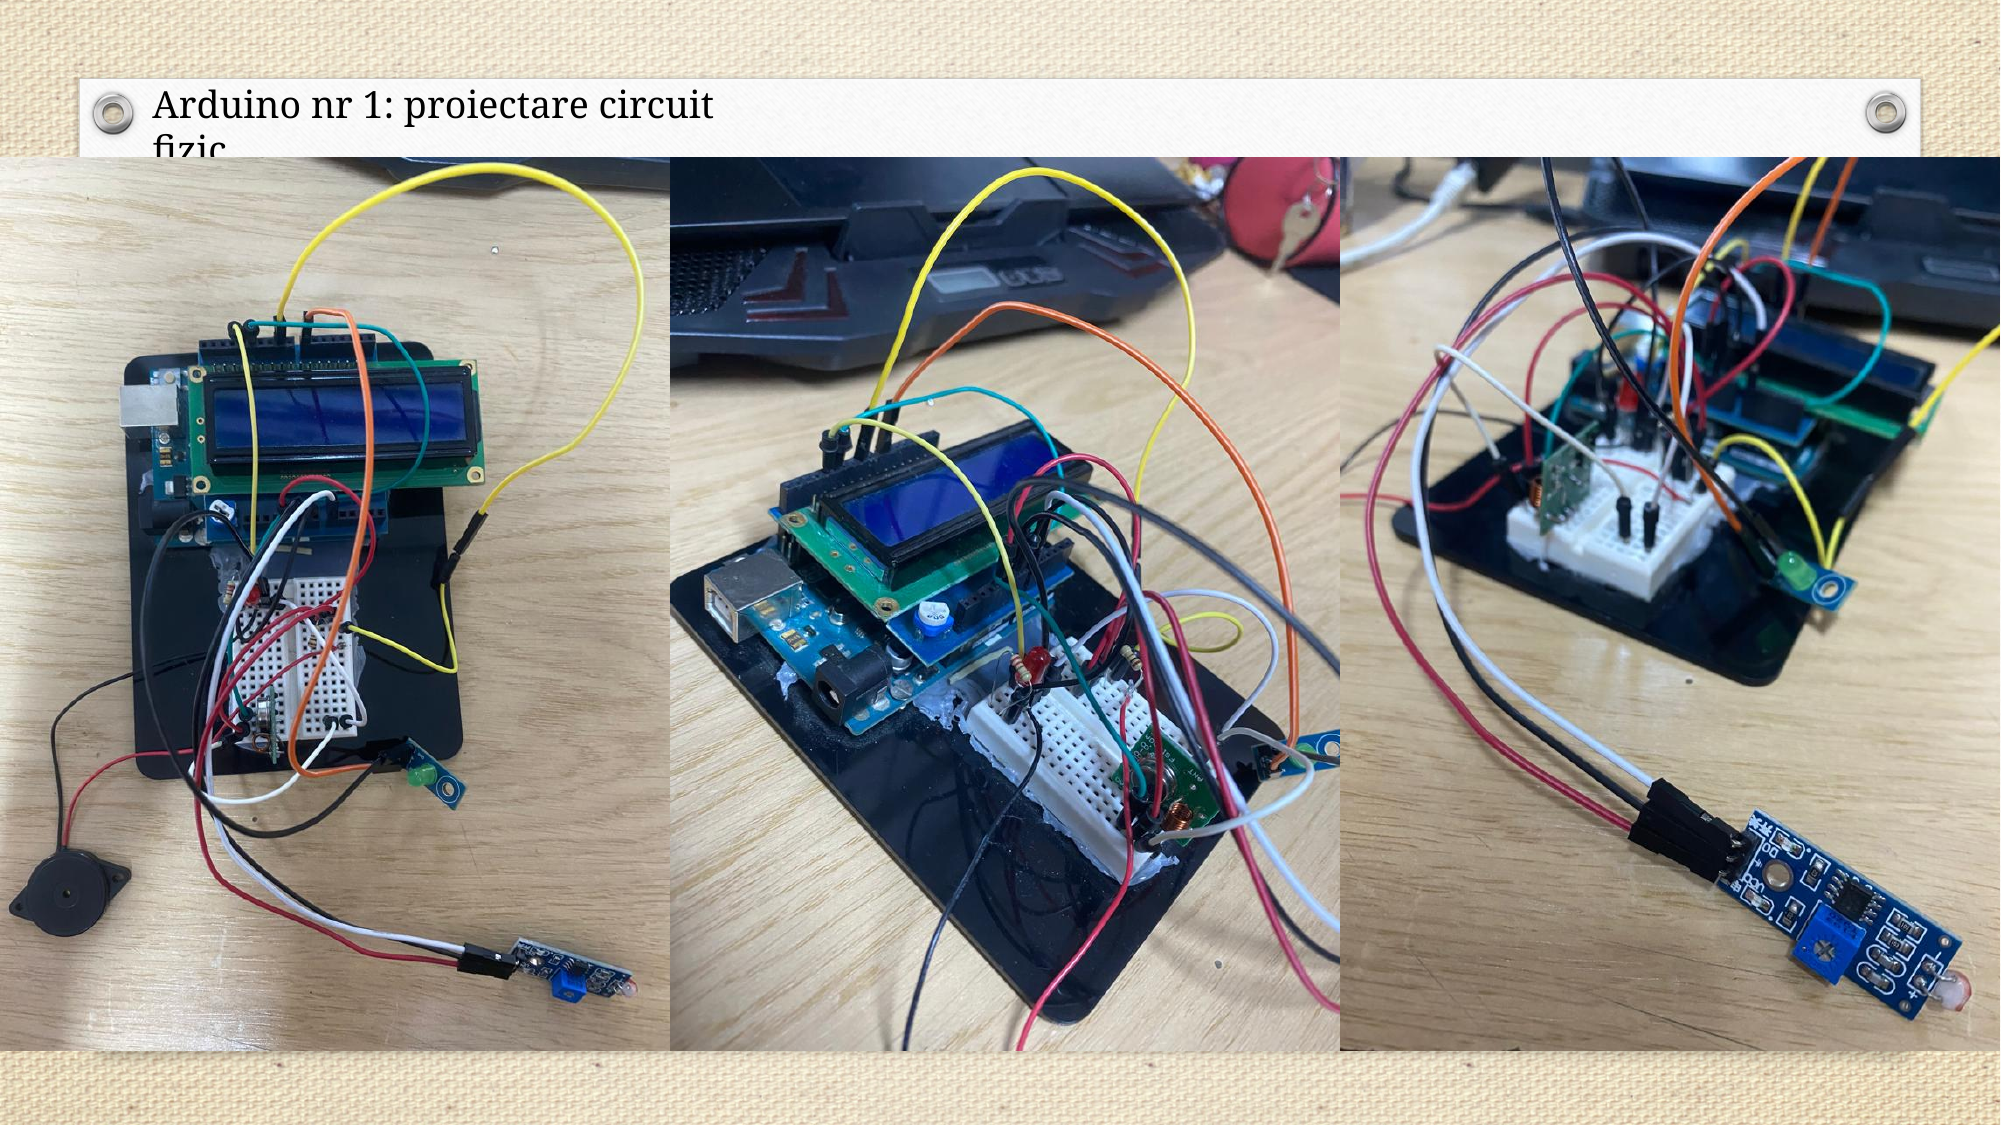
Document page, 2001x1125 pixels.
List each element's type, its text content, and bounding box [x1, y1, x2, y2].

text_box Arduino nr 1: proiectare circuit fizic [137, 74, 732, 156]
picture [0, 0, 2001, 1125]
